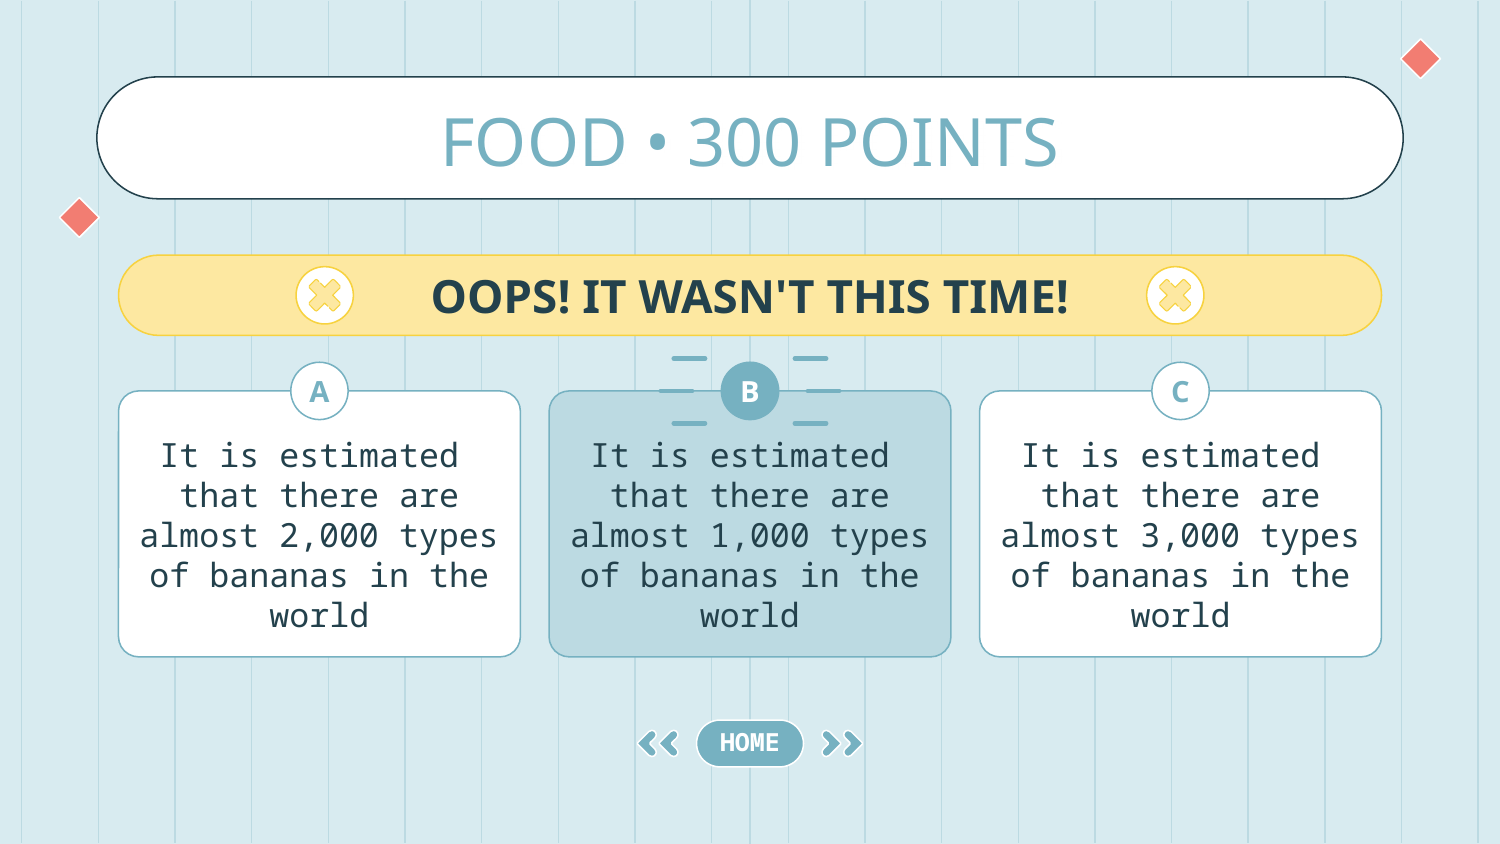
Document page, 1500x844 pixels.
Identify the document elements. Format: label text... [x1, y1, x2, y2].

text_box A [290, 362, 349, 420]
text_box [296, 266, 354, 315]
text_box [310, 320, 340, 324]
text_box OOPS! IT WASN'T THIS TIME! [118, 255, 1382, 336]
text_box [1158, 278, 1192, 312]
text_box HOME [696, 720, 804, 767]
text_box [1160, 320, 1190, 324]
title FOOD • 300 POINTS [196, 84, 1303, 182]
text_box [1146, 266, 1204, 317]
text_box It is estimated that there are almost 2,000 types of bananas in the world [118, 390, 521, 657]
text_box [307, 278, 342, 312]
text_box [820, 730, 863, 757]
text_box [636, 730, 680, 757]
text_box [660, 350, 840, 432]
text_box C [1151, 362, 1210, 420]
text_box It is estimated that there are almost 1,000 types of bananas in the world [549, 390, 951, 657]
text_box It is estimated that there are almost 3,000 types of bananas in the world [979, 390, 1382, 657]
